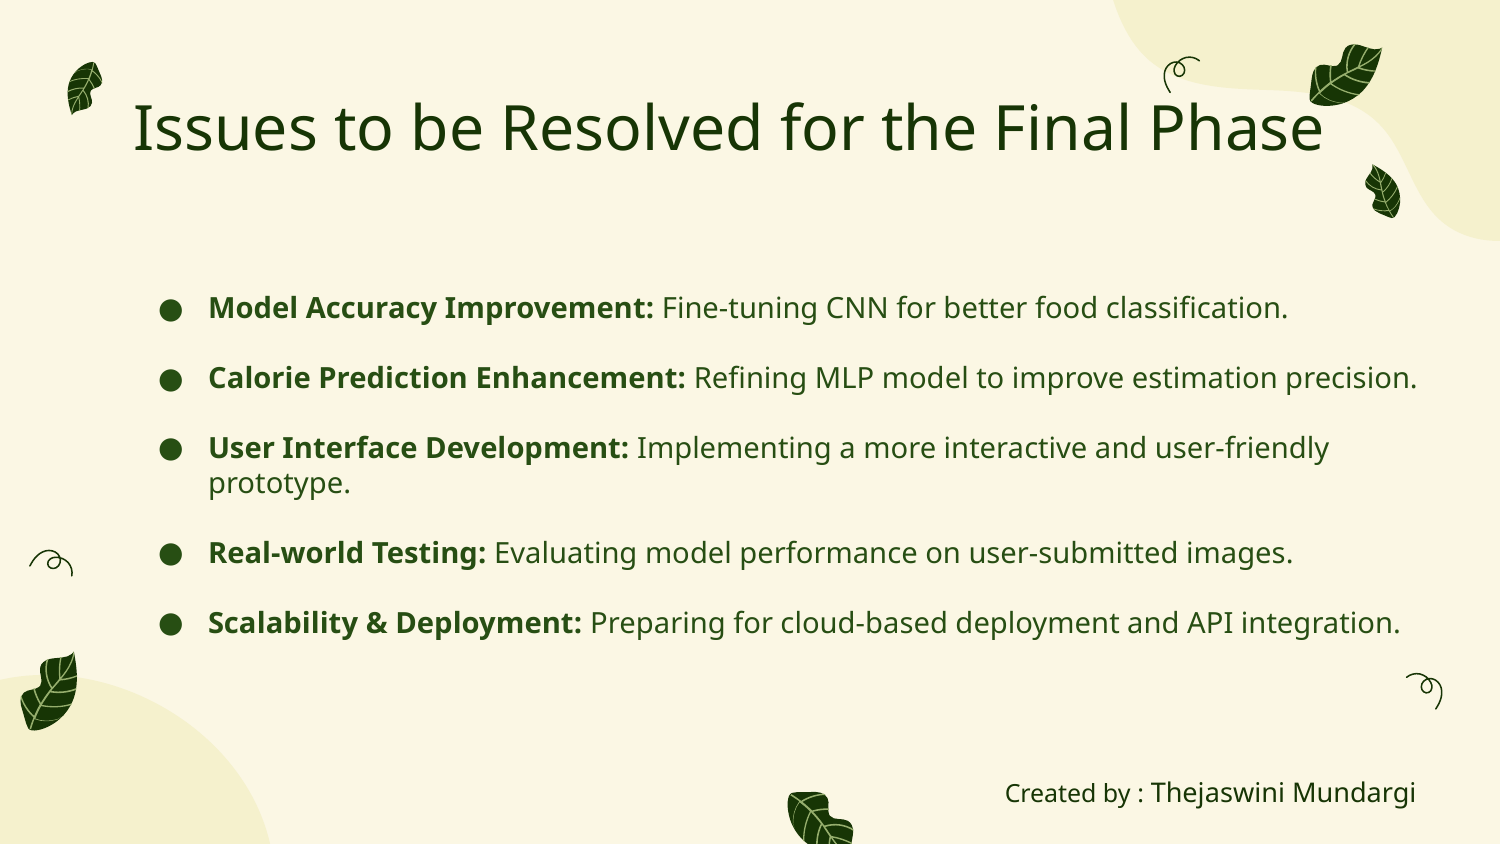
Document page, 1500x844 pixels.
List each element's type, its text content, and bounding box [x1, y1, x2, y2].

list Model Accuracy Improvement: Fine-tuning CNN for better food classification. Calorie Prediction Enhancement: Refining MLP model to improve estimation precision. User Interface Development: Implementing a more interactive and user-friendly prototype. Real-world Testing: Evaluating model performance on user-submitted images. Scalability & Deployment: Preparing for cloud-based deployment and API integration. [118, 274, 1482, 654]
title Issues to be Resolved for the Final Phase [118, 72, 1382, 167]
text_box Created by : Thejaswini Mundargi [989, 760, 1482, 824]
